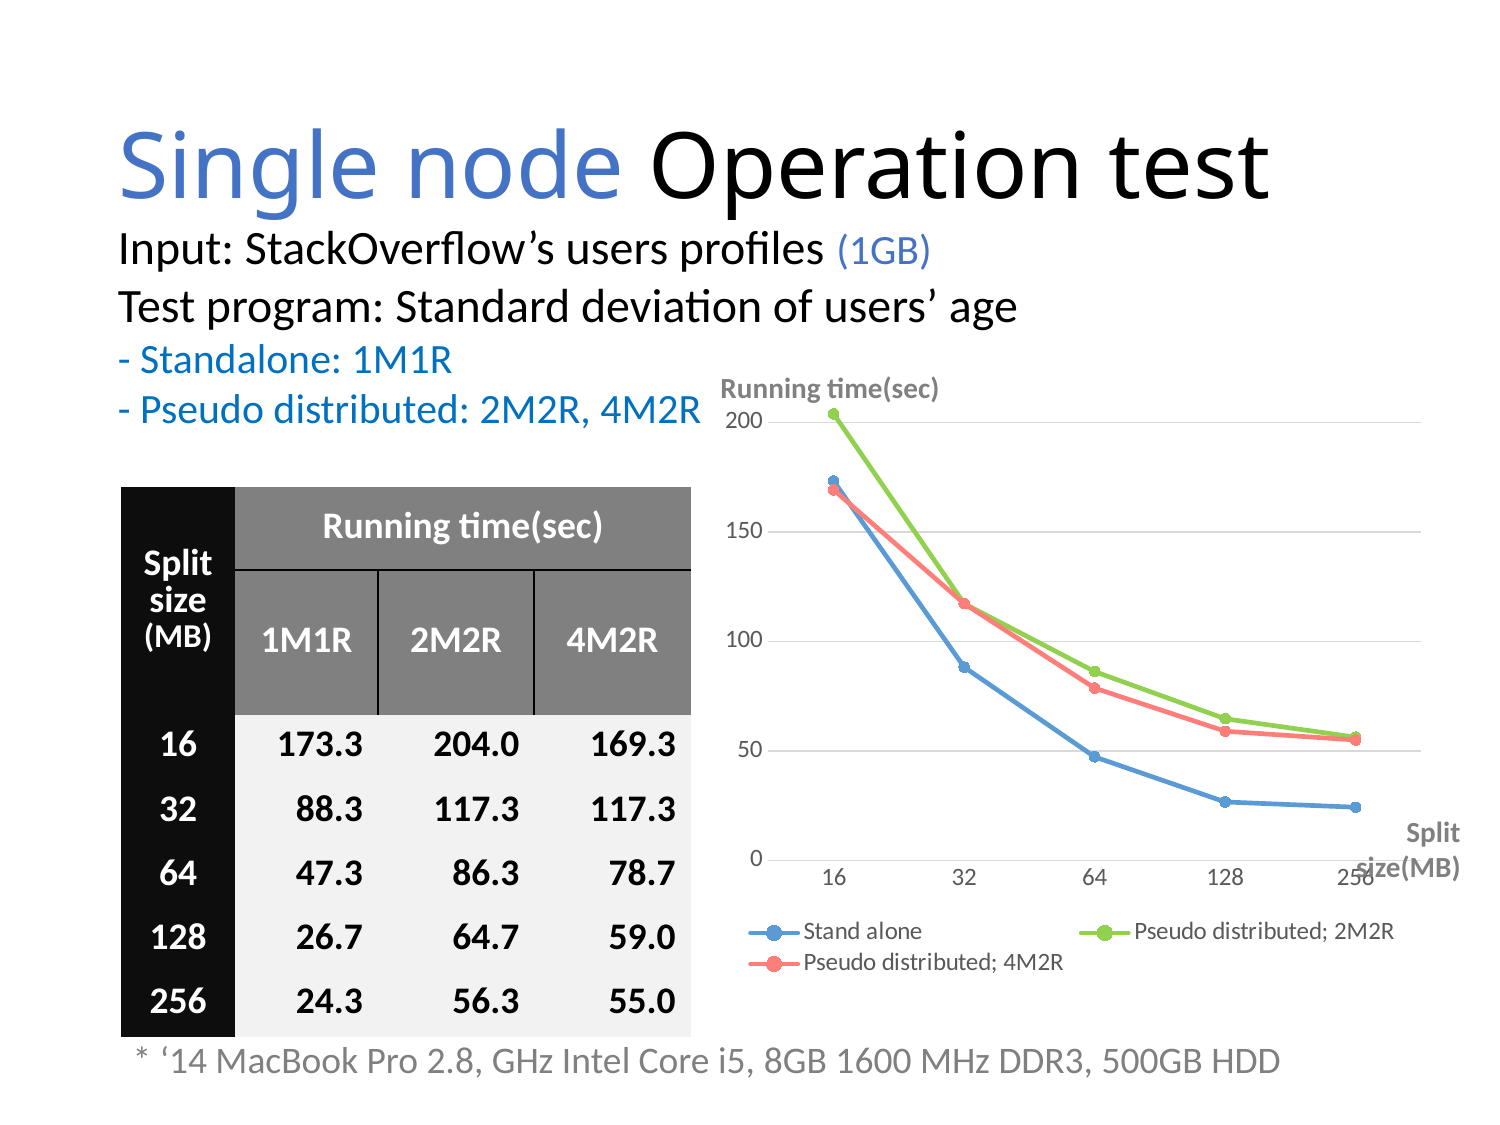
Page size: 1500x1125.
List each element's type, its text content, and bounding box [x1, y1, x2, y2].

table_cell 64.7 [378, 908, 534, 972]
table_cell 86.3 [378, 844, 534, 908]
table_cell 256 [121, 972, 235, 1037]
table_cell 64 [121, 844, 235, 908]
table_cell 56.3 [378, 972, 534, 1037]
table_cell 117.3 [378, 780, 534, 844]
text_box Running time(sec) [705, 362, 955, 413]
table_cell 24.3 [235, 972, 378, 1037]
table_cell 47.3 [235, 844, 378, 908]
table_cell 2M2R [379, 571, 533, 715]
chart [710, 366, 1436, 983]
table_cell 32 [121, 780, 235, 844]
table_cell 78.7 [534, 844, 691, 908]
table_cell 55.0 [534, 972, 691, 1037]
table_cell 1M1R [235, 571, 377, 715]
table_cell 26.7 [235, 908, 378, 972]
table_cell 16 [121, 715, 235, 780]
table_cell 4M2R [535, 571, 691, 715]
text_box Split size(MB) [1436, 806, 1476, 891]
text_box Input: StackOverflow’s users profiles (1GB) Test program: Standard deviation of users’ age - Standalone: 1M1R - Pseudo distributed: 2M2R, 4M2R [103, 209, 1500, 440]
table_cell 59.0 [534, 908, 691, 972]
table_cell 88.3 [235, 780, 378, 844]
table_cell 128 [121, 908, 235, 972]
text_box * ‘14 MacBook Pro 2.8, GHz Intel Core i5, 8GB 1600 MHz DDR3, 500GB HDD [117, 1028, 1296, 1088]
title Single node Operation test [103, 59, 1397, 209]
table_header Running time(sec) [235, 487, 691, 569]
table_cell 117.3 [534, 780, 691, 844]
table_cell 204.0 [378, 715, 534, 780]
table_header Split size (MB) [121, 487, 235, 715]
table_cell 169.3 [534, 715, 691, 780]
table_cell 173.3 [235, 715, 378, 780]
